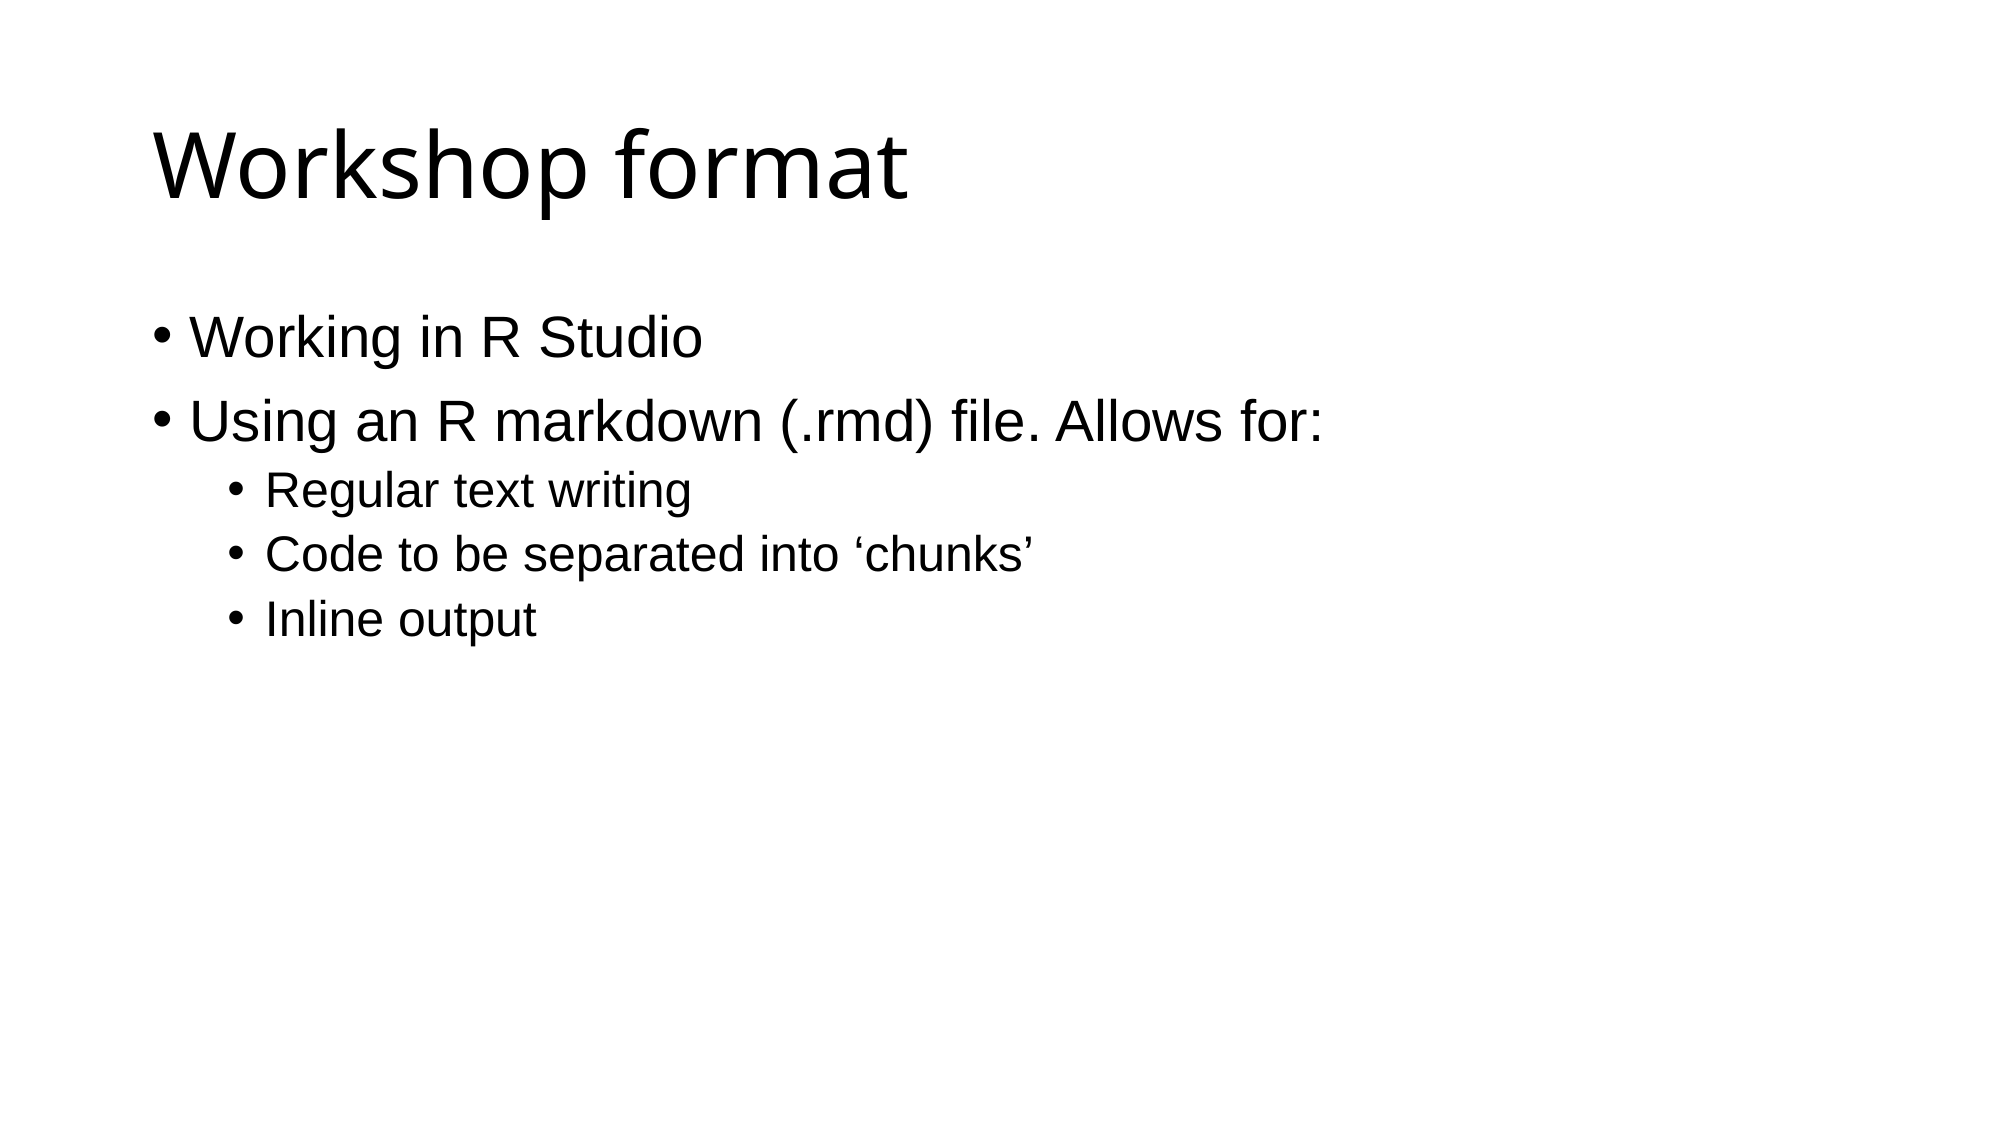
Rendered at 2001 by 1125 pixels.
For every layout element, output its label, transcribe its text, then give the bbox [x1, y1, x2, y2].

title Workshop format [137, 59, 1863, 278]
list Working in R Studio Using an R markdown (.rmd) file. Allows for: Regular text writing Code to be separated into ‘chunks’ Inline output [137, 299, 1863, 1014]
